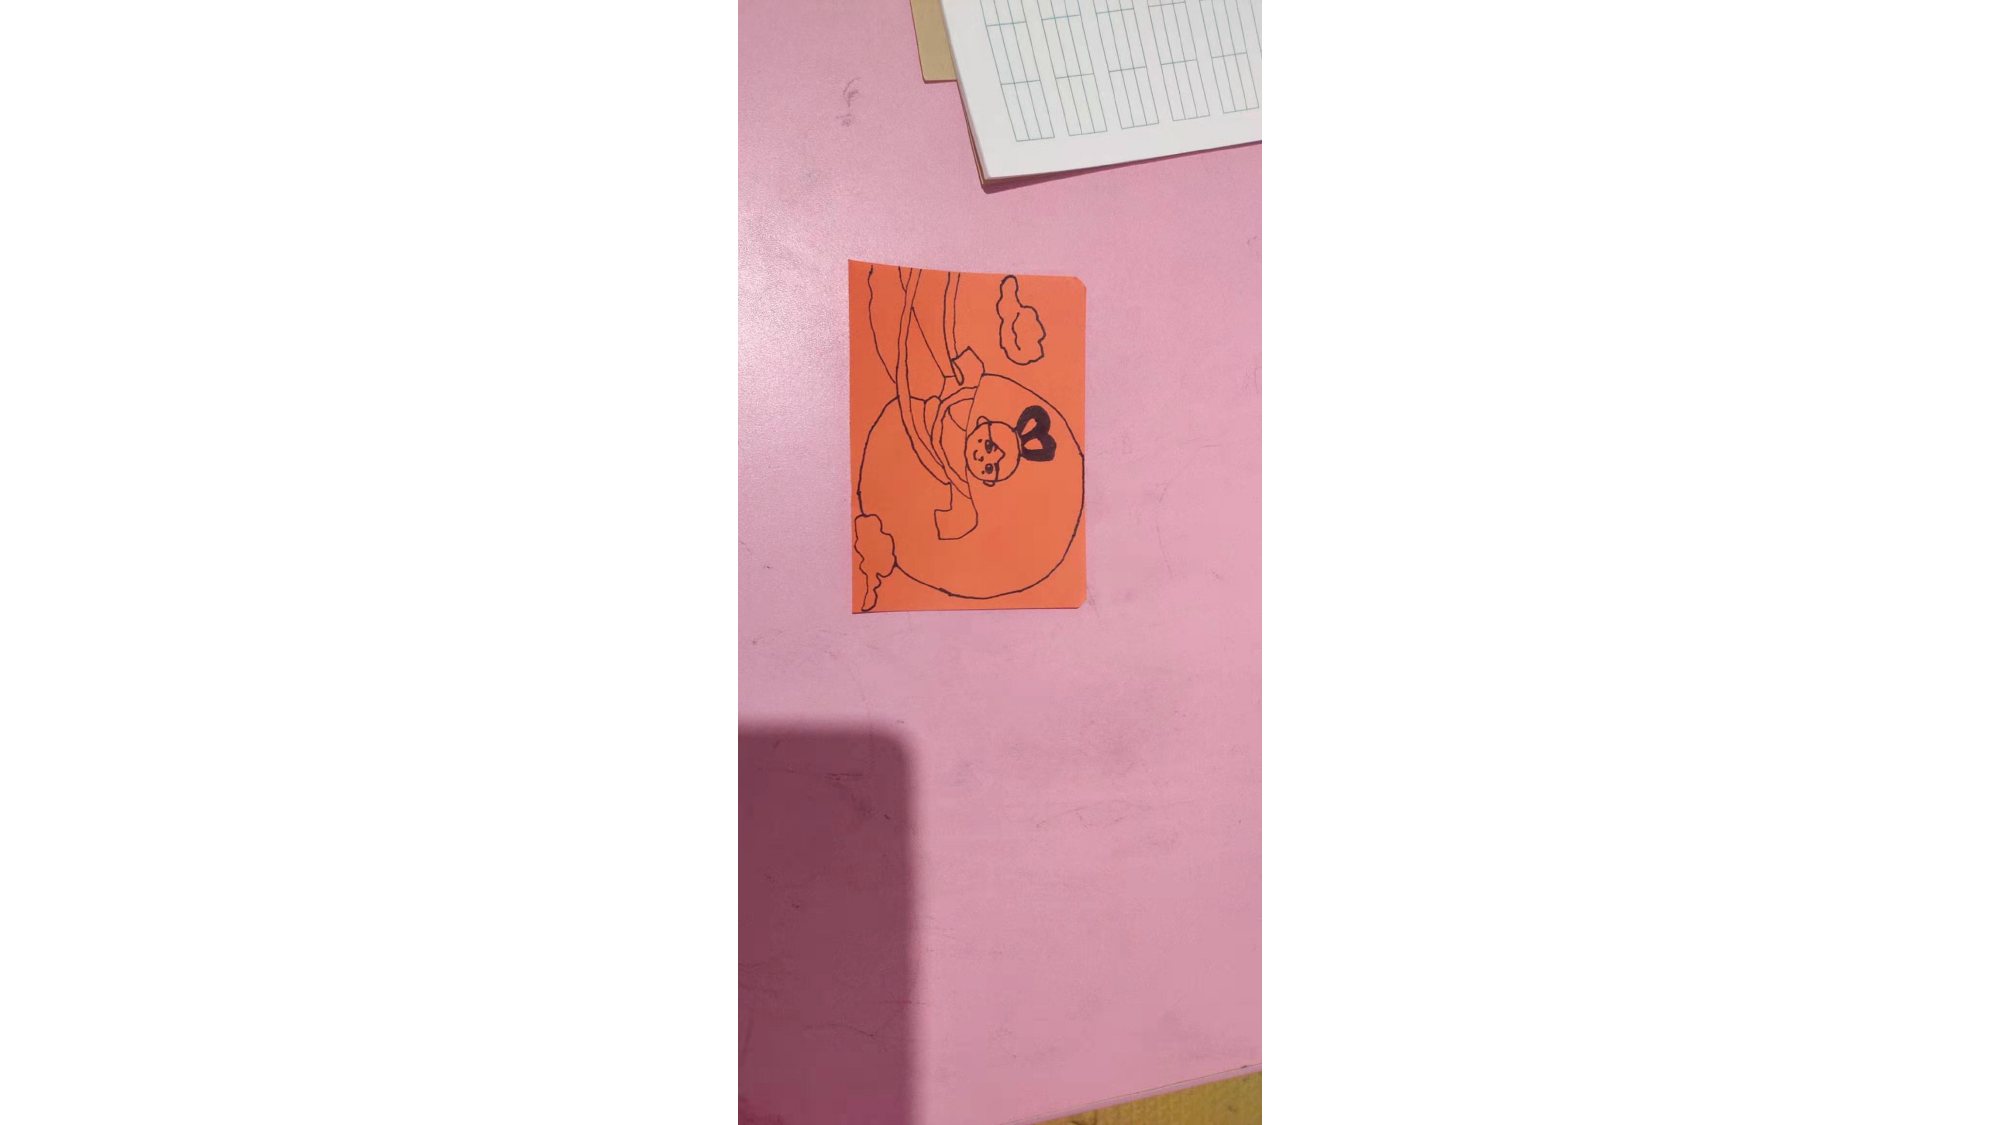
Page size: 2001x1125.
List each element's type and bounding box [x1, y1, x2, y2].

picture [738, 0, 1262, 1125]
